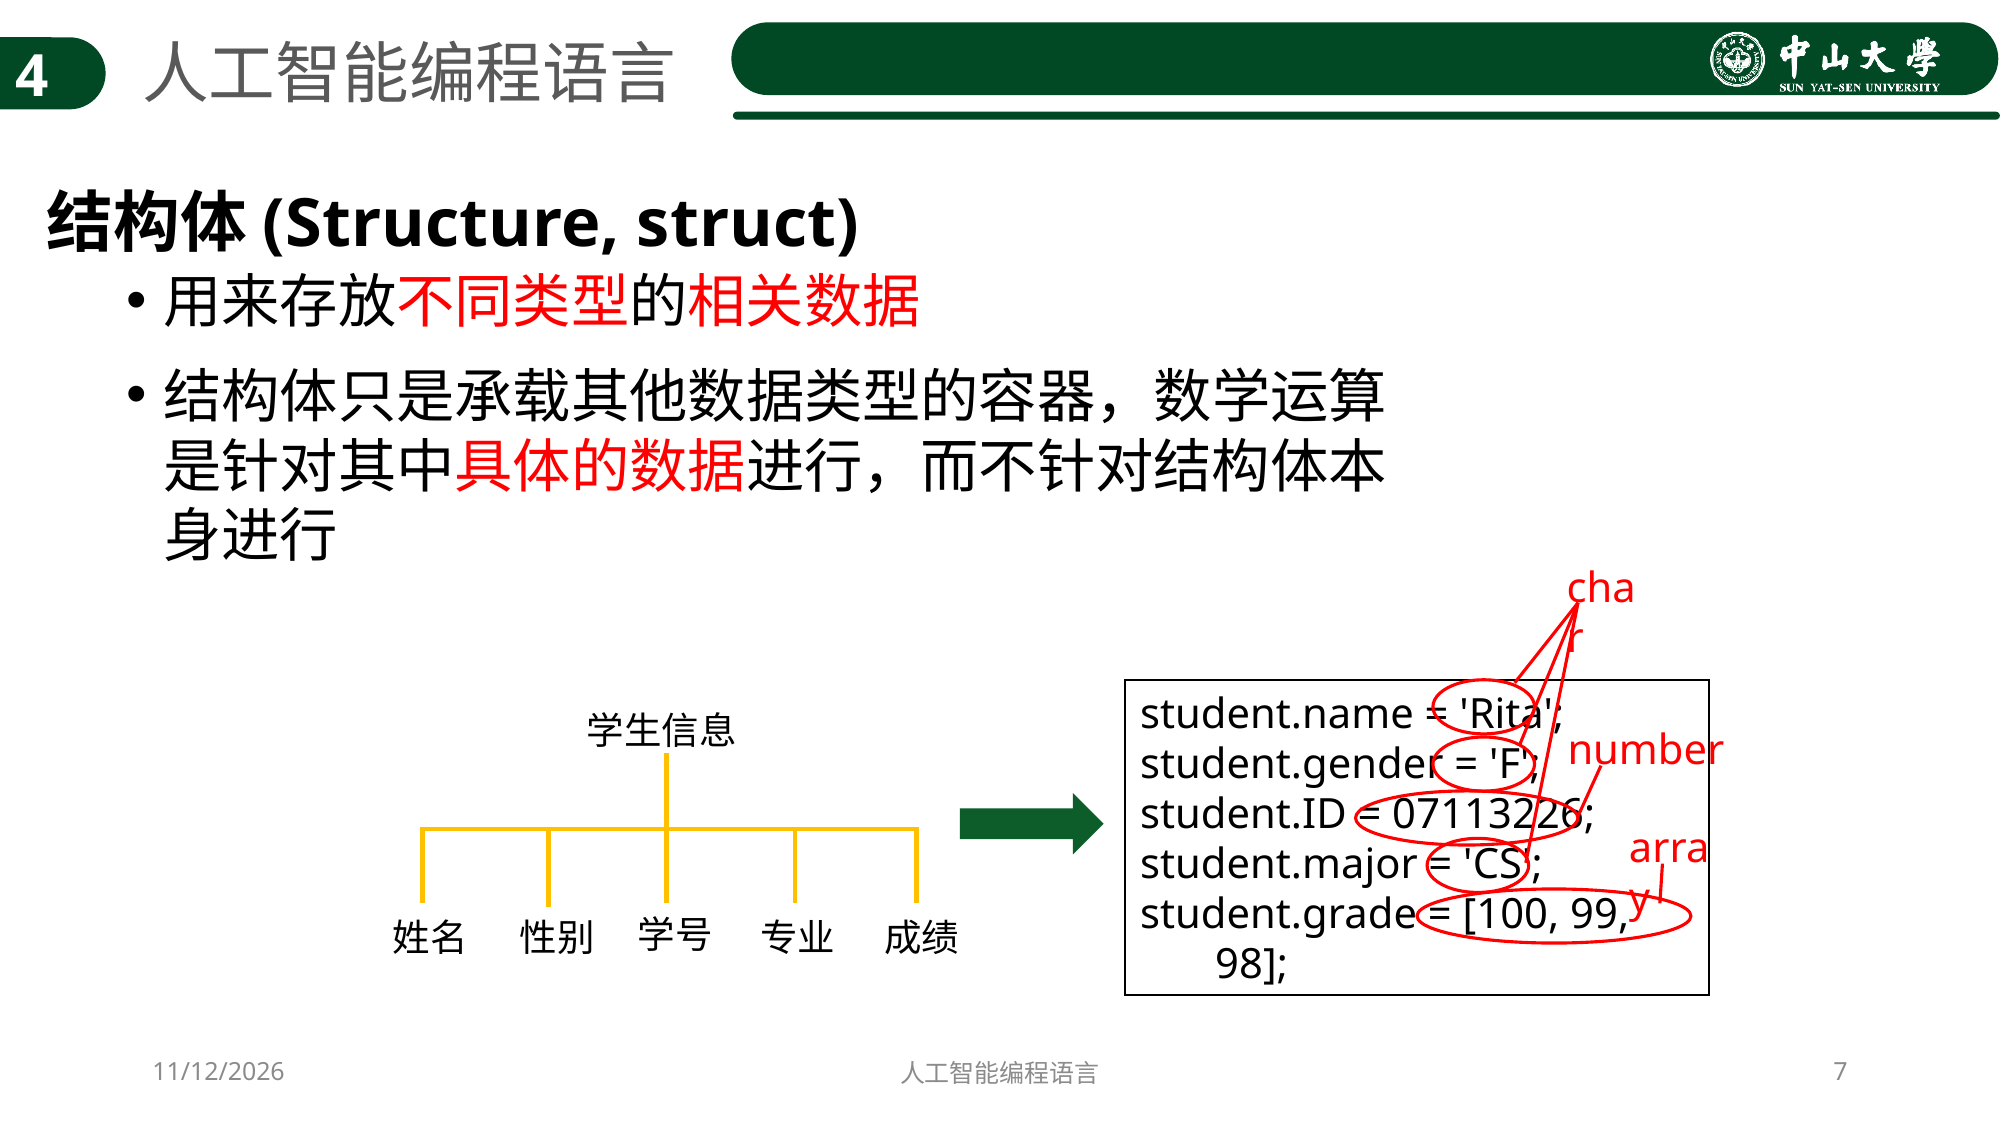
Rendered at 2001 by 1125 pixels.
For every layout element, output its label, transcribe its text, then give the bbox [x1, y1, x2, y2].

text_box 结构体(Structure, struct) [31, 132, 1940, 268]
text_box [377, 699, 980, 968]
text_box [731, 22, 2000, 120]
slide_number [137, 1042, 588, 1103]
list 用来存放不同类型的相关数据 结构体只是承载其他数据类型的容器，数学运算是针对其中具体的数据进行，而不针对结构体本身进行 [111, 256, 1439, 586]
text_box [1355, 715, 1749, 845]
picture [1695, 18, 1969, 115]
footer 人工智能编程语言 [662, 1042, 1338, 1103]
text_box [959, 679, 1709, 948]
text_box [1426, 553, 1660, 715]
slide_number 7 [1412, 1042, 1863, 1103]
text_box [1416, 813, 1734, 944]
text_box 4 [0, 36, 107, 111]
text_box 人工智能编程语言 [127, 23, 692, 119]
